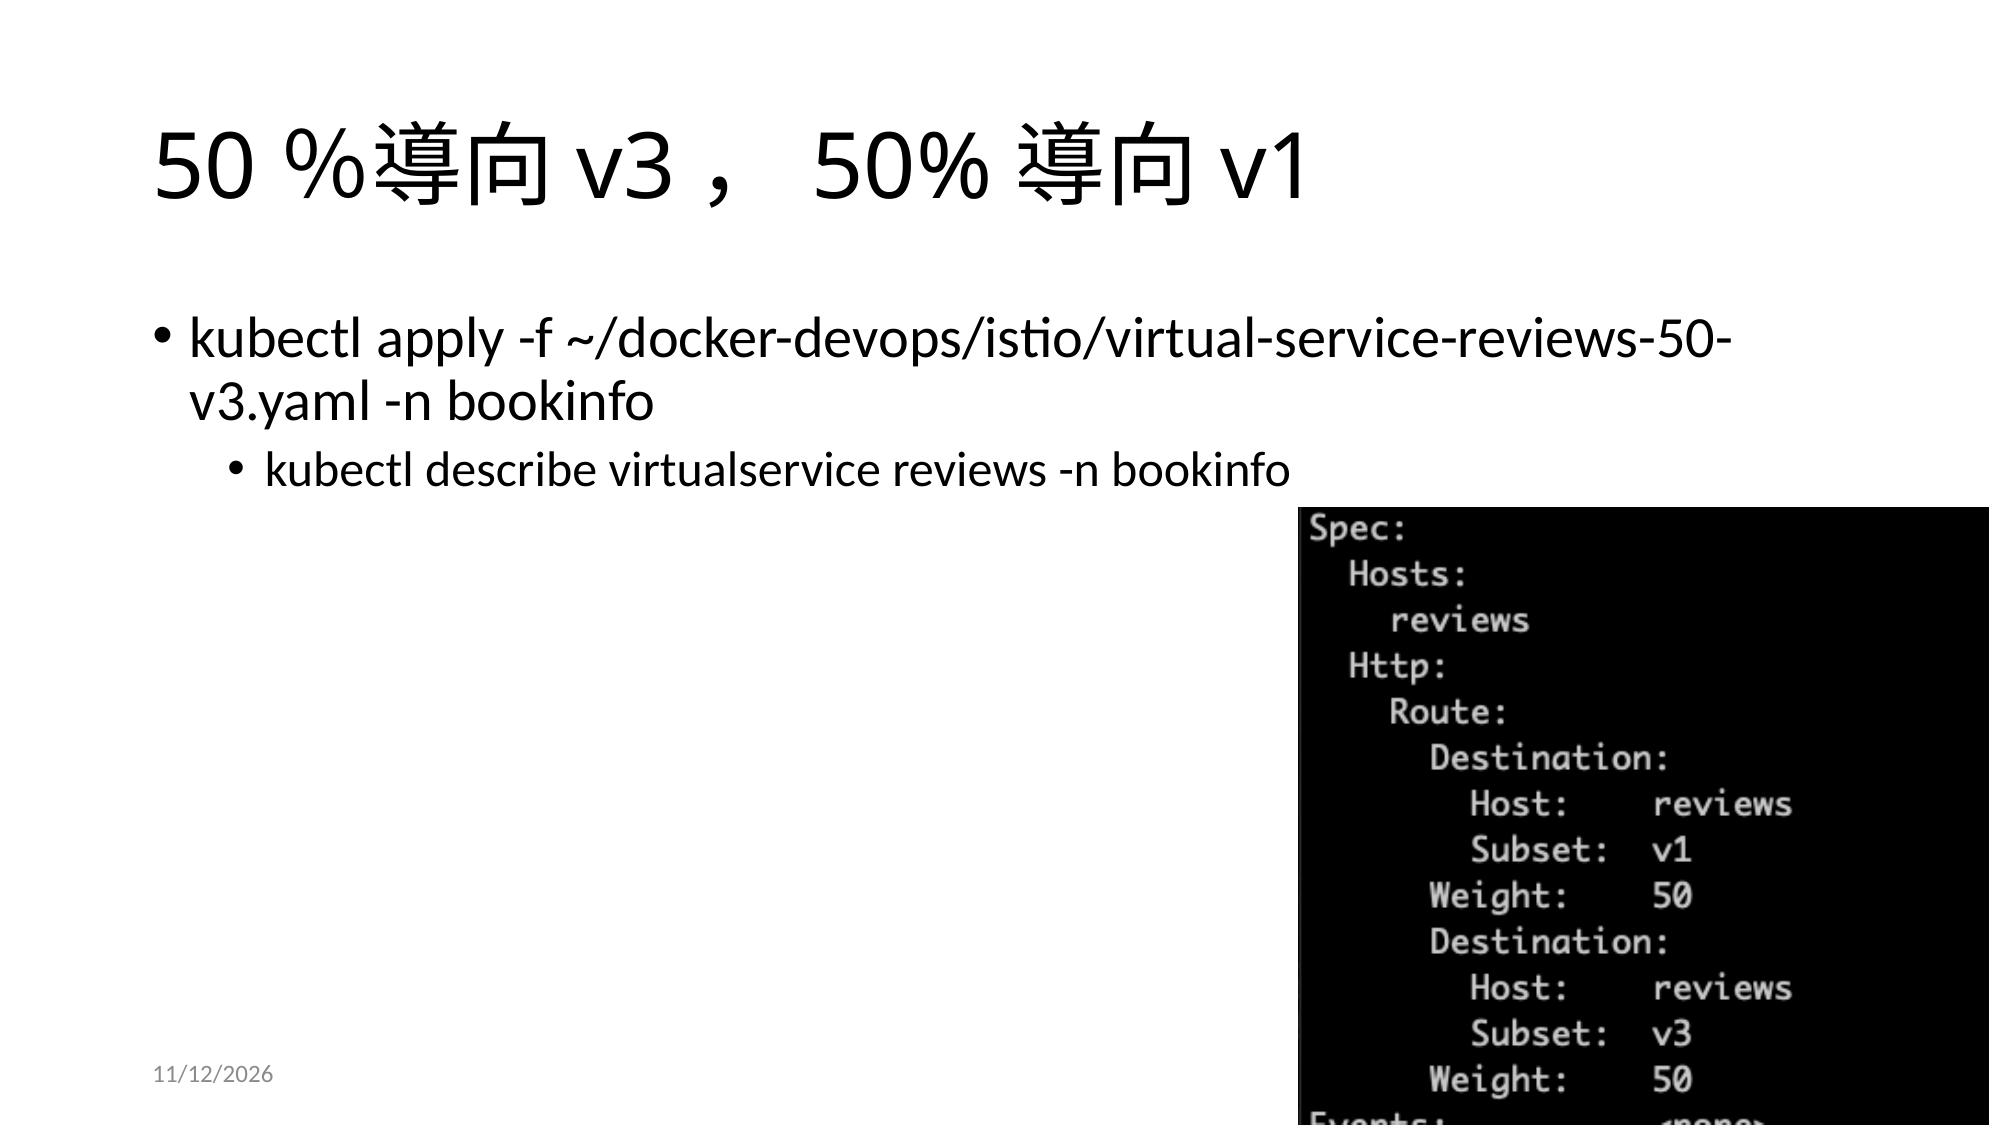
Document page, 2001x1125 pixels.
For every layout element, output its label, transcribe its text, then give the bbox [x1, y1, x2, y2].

picture [1298, 507, 1989, 1125]
title 50％導向v3，50%導向v1 [137, 59, 1863, 278]
list kubectl apply -f ~/docker-devops/istio/virtual-service-reviews-50-v3.yaml -n bookinfo kubectl describe virtualservice reviews -n bookinfo [137, 299, 1863, 1014]
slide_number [137, 1042, 588, 1103]
